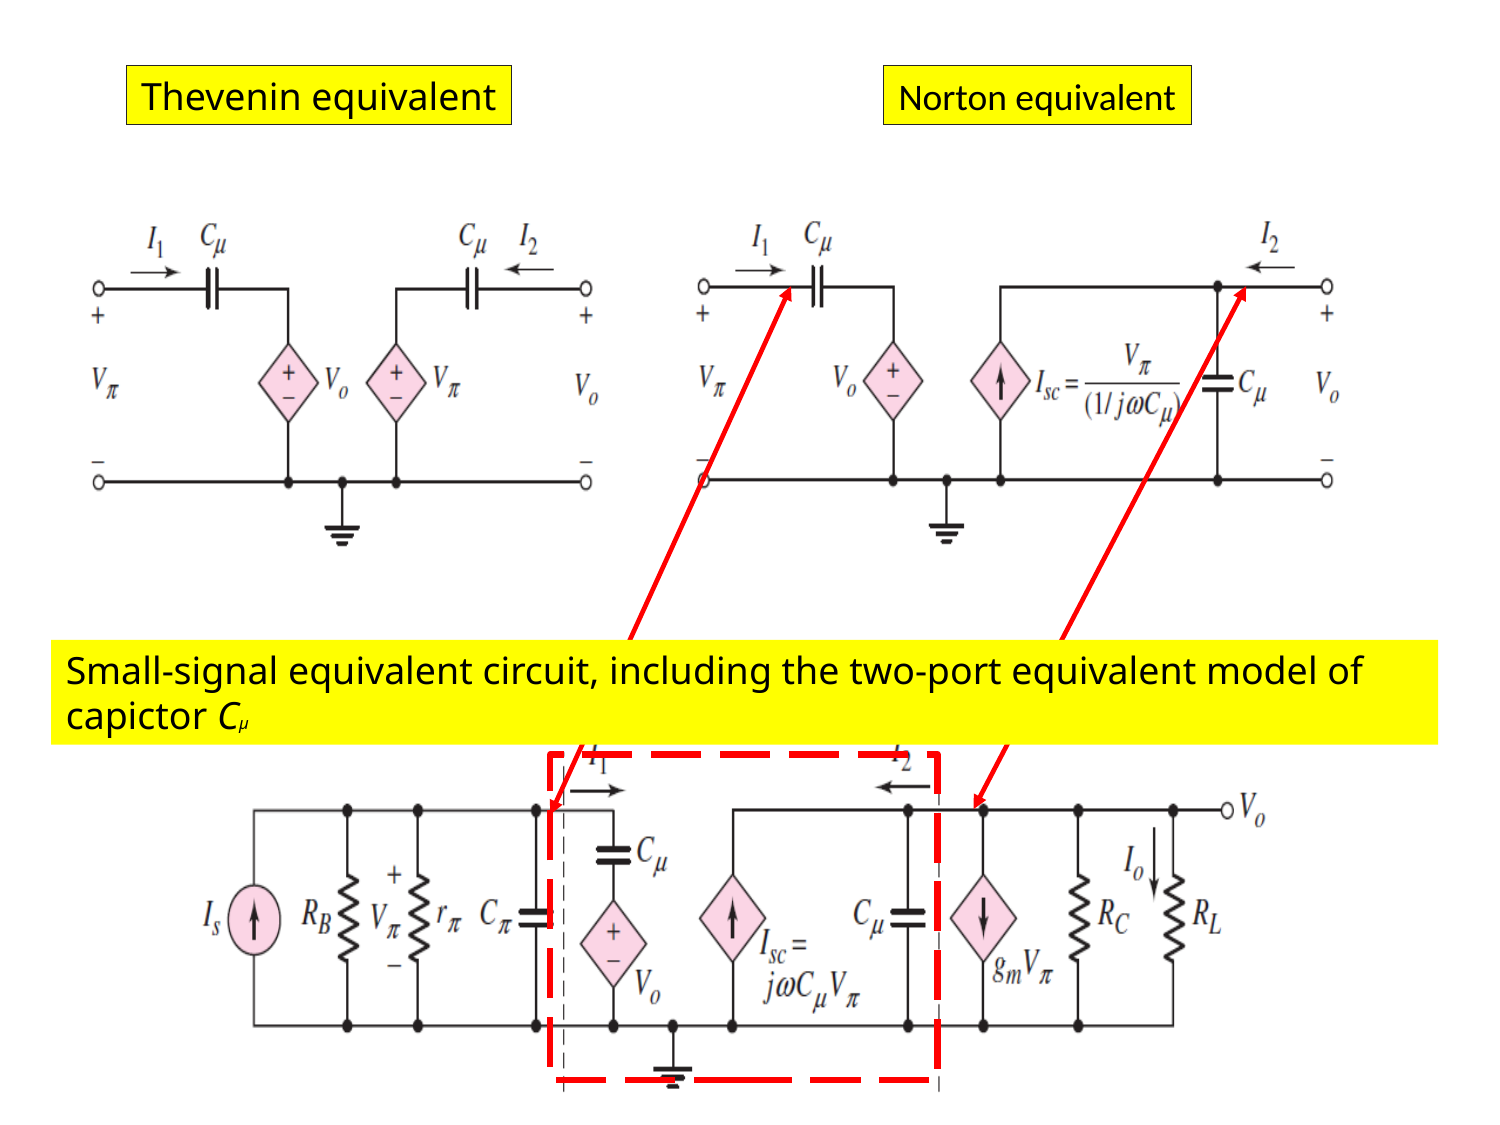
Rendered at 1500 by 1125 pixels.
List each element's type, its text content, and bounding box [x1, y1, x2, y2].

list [148, 685, 1269, 1125]
picture [59, 185, 622, 551]
text_box Small-signal equivalent circuit, including the two-port equivalent model of capictor Cμ [797, 639, 968, 684]
text_box Small-signal equivalent circuit, including the two-port equivalent model of capictor Cμ [1251, 639, 1439, 745]
picture [685, 162, 1357, 574]
text_box Small-signal equivalent circuit, including the two-port equivalent model of capictor Cμ [51, 639, 545, 745]
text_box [550, 285, 792, 815]
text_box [973, 285, 1247, 810]
text_box Thevenin equivalent [126, 65, 512, 125]
text_box Norton equivalent [883, 65, 1192, 125]
